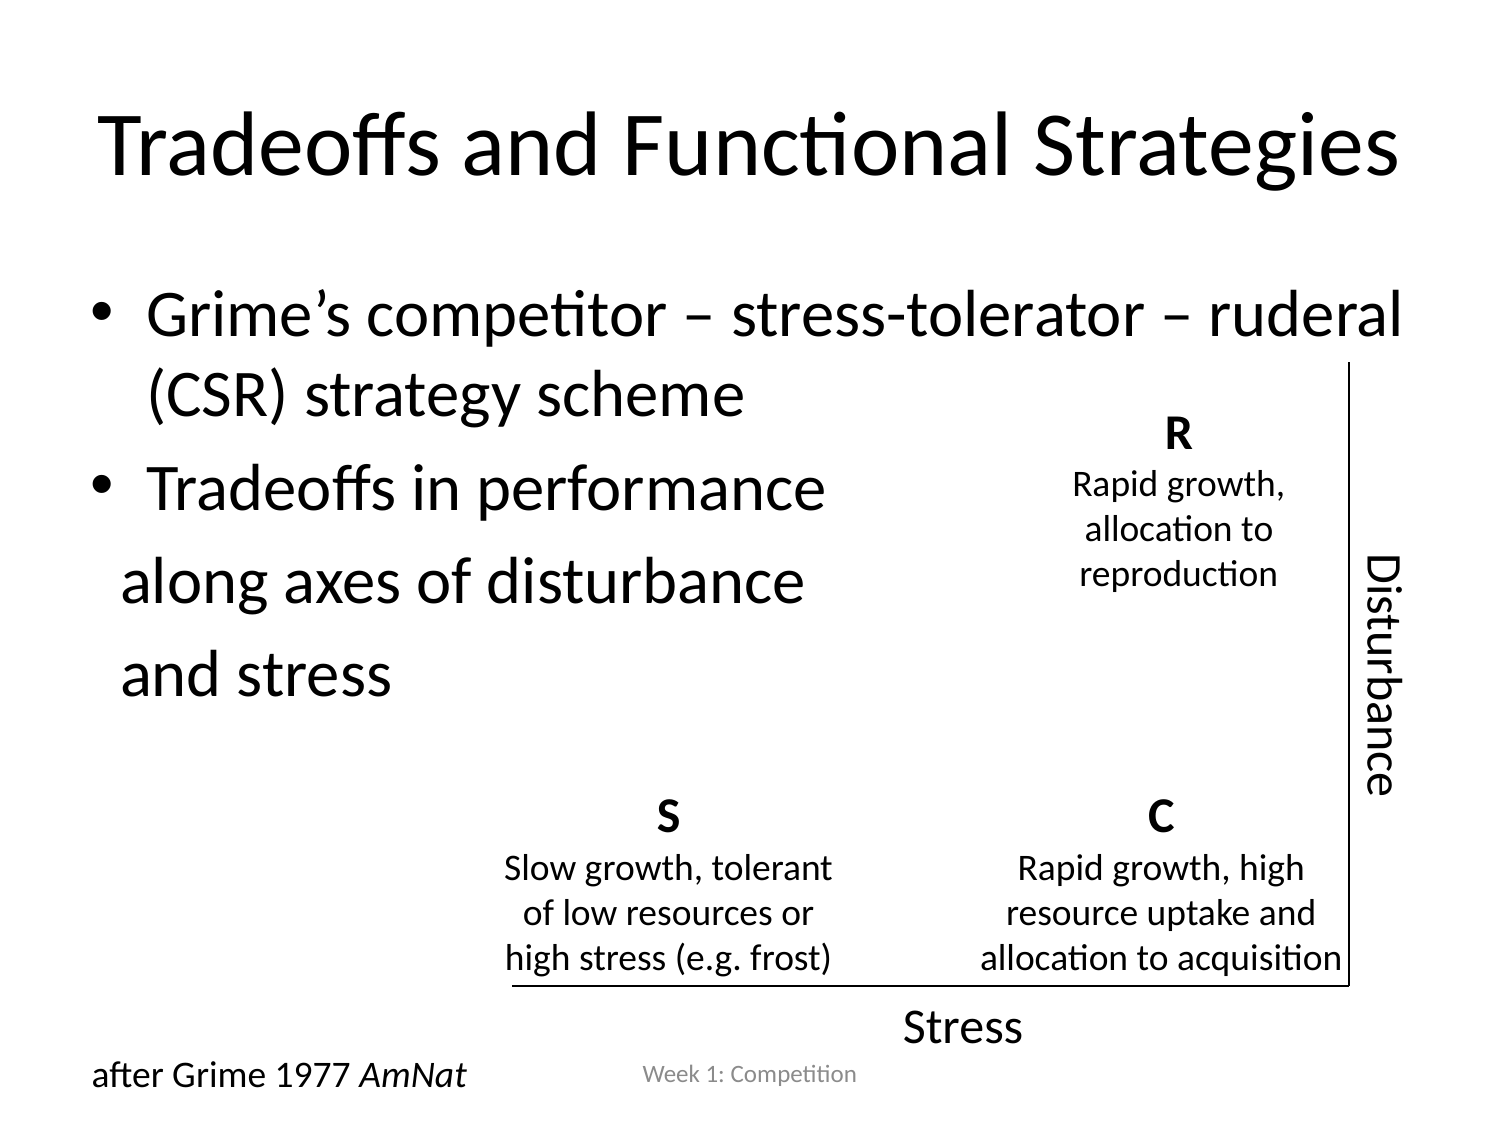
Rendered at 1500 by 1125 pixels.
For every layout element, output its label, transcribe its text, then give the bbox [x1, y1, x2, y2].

text_box after Grime 1977 AmNat [76, 1042, 482, 1103]
footer Week 1: Competition [512, 1042, 988, 1103]
list Grime’s competitor – stress-tolerator – ruderal (CSR) strategy scheme Tradeoffs in performance along axes of disturbance and stress [75, 262, 1425, 1005]
title Tradeoffs and Functional Strategies [75, 45, 1425, 233]
text_box R Rapid growth, allocation to reproduction [997, 392, 1344, 602]
text_box Stress [888, 995, 1039, 1061]
text_box C Rapid growth, high resource uptake and allocation to acquisition [962, 775, 1344, 985]
text_box C Rapid growth, high resource uptake and allocation to acquisition [1354, 775, 1361, 986]
text_box S Slow growth, tolerant of low resources or high stress (e.g. frost) [487, 775, 850, 986]
text_box R Rapid growth, allocation to reproduction [1354, 392, 1361, 602]
text_box Disturbance [1354, 538, 1426, 813]
